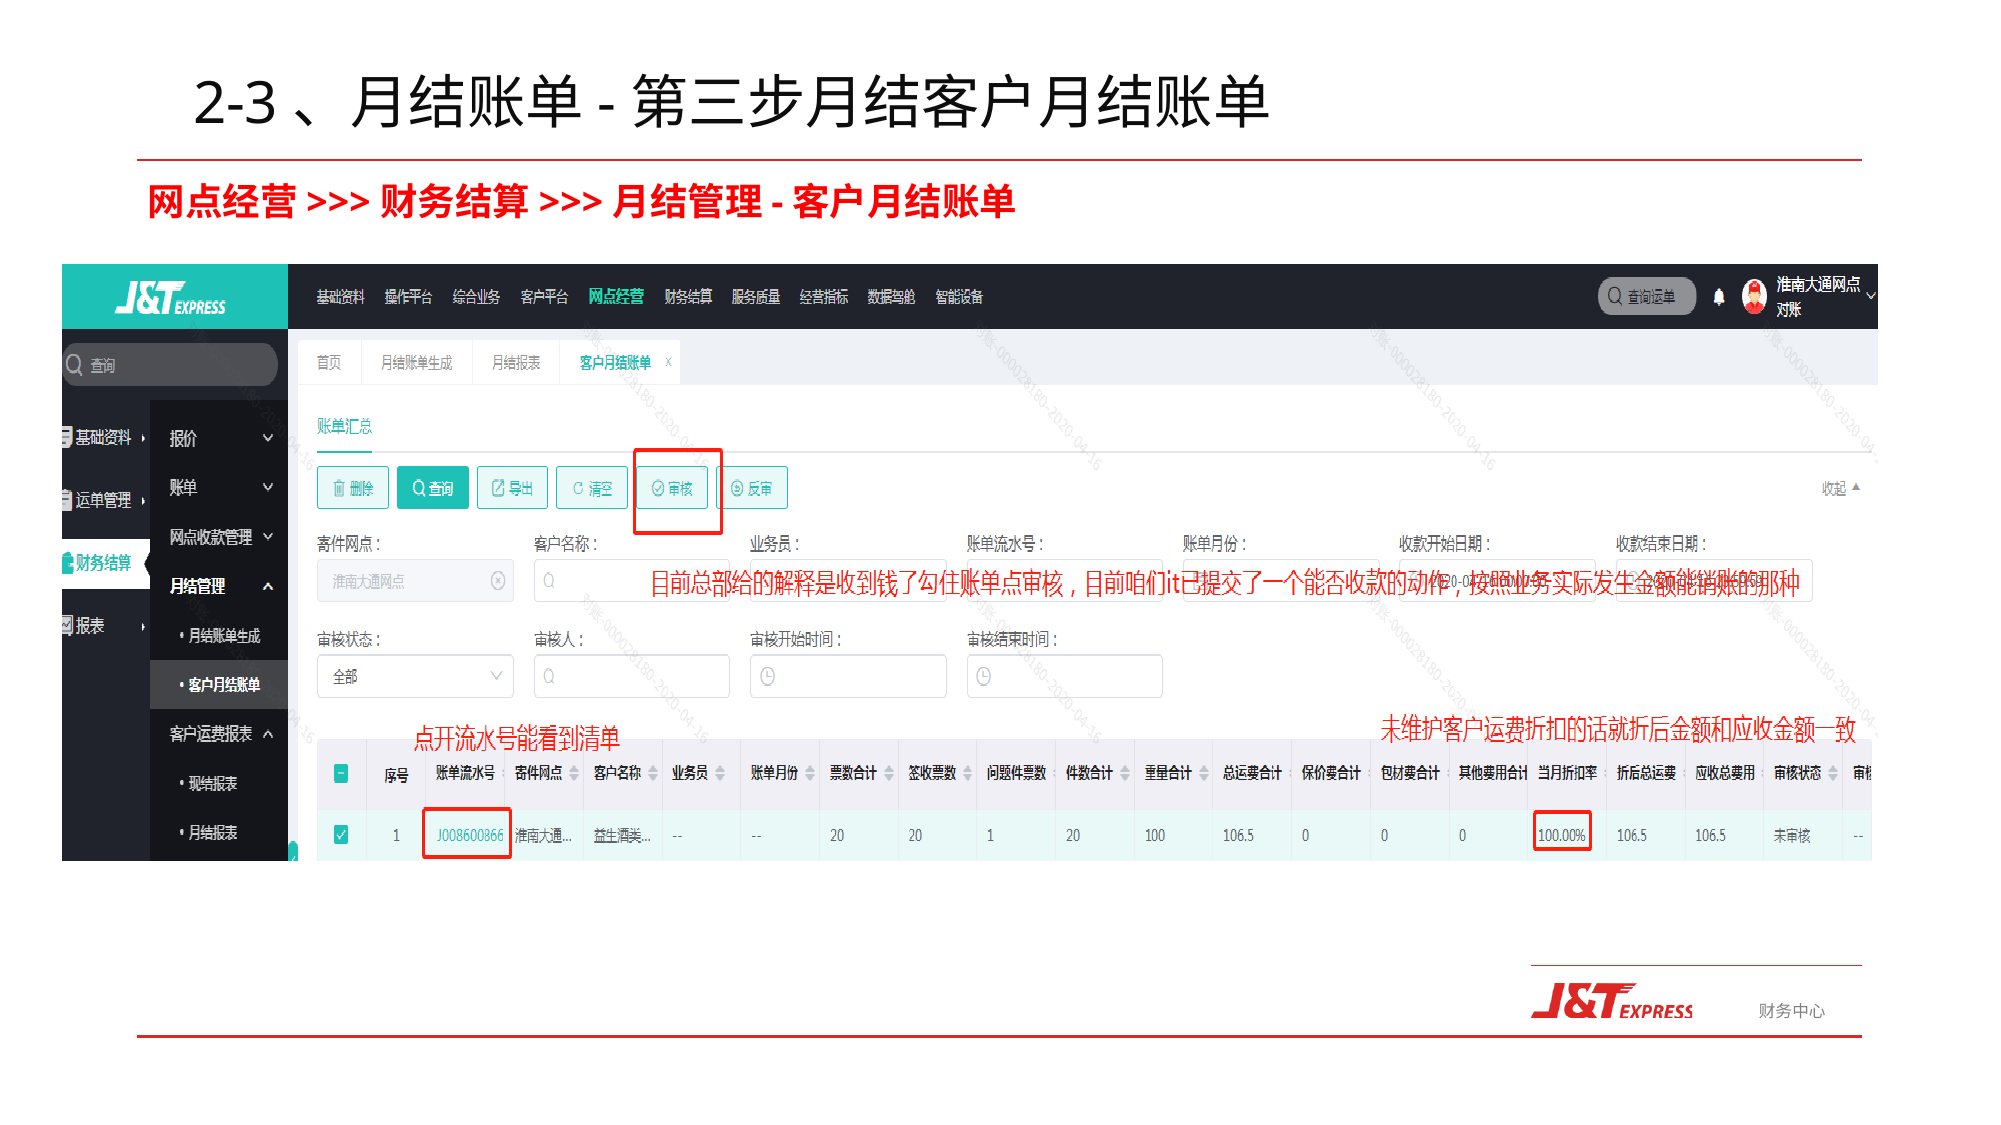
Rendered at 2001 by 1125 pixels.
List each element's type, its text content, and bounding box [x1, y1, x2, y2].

picture [62, 264, 1878, 861]
text_box 网点经营>>>财务结算>>>月结管理-客户月结账单 [132, 170, 1033, 231]
text_box 2-3、月结账单-第三步月结客户月结账单 [178, 57, 1458, 143]
